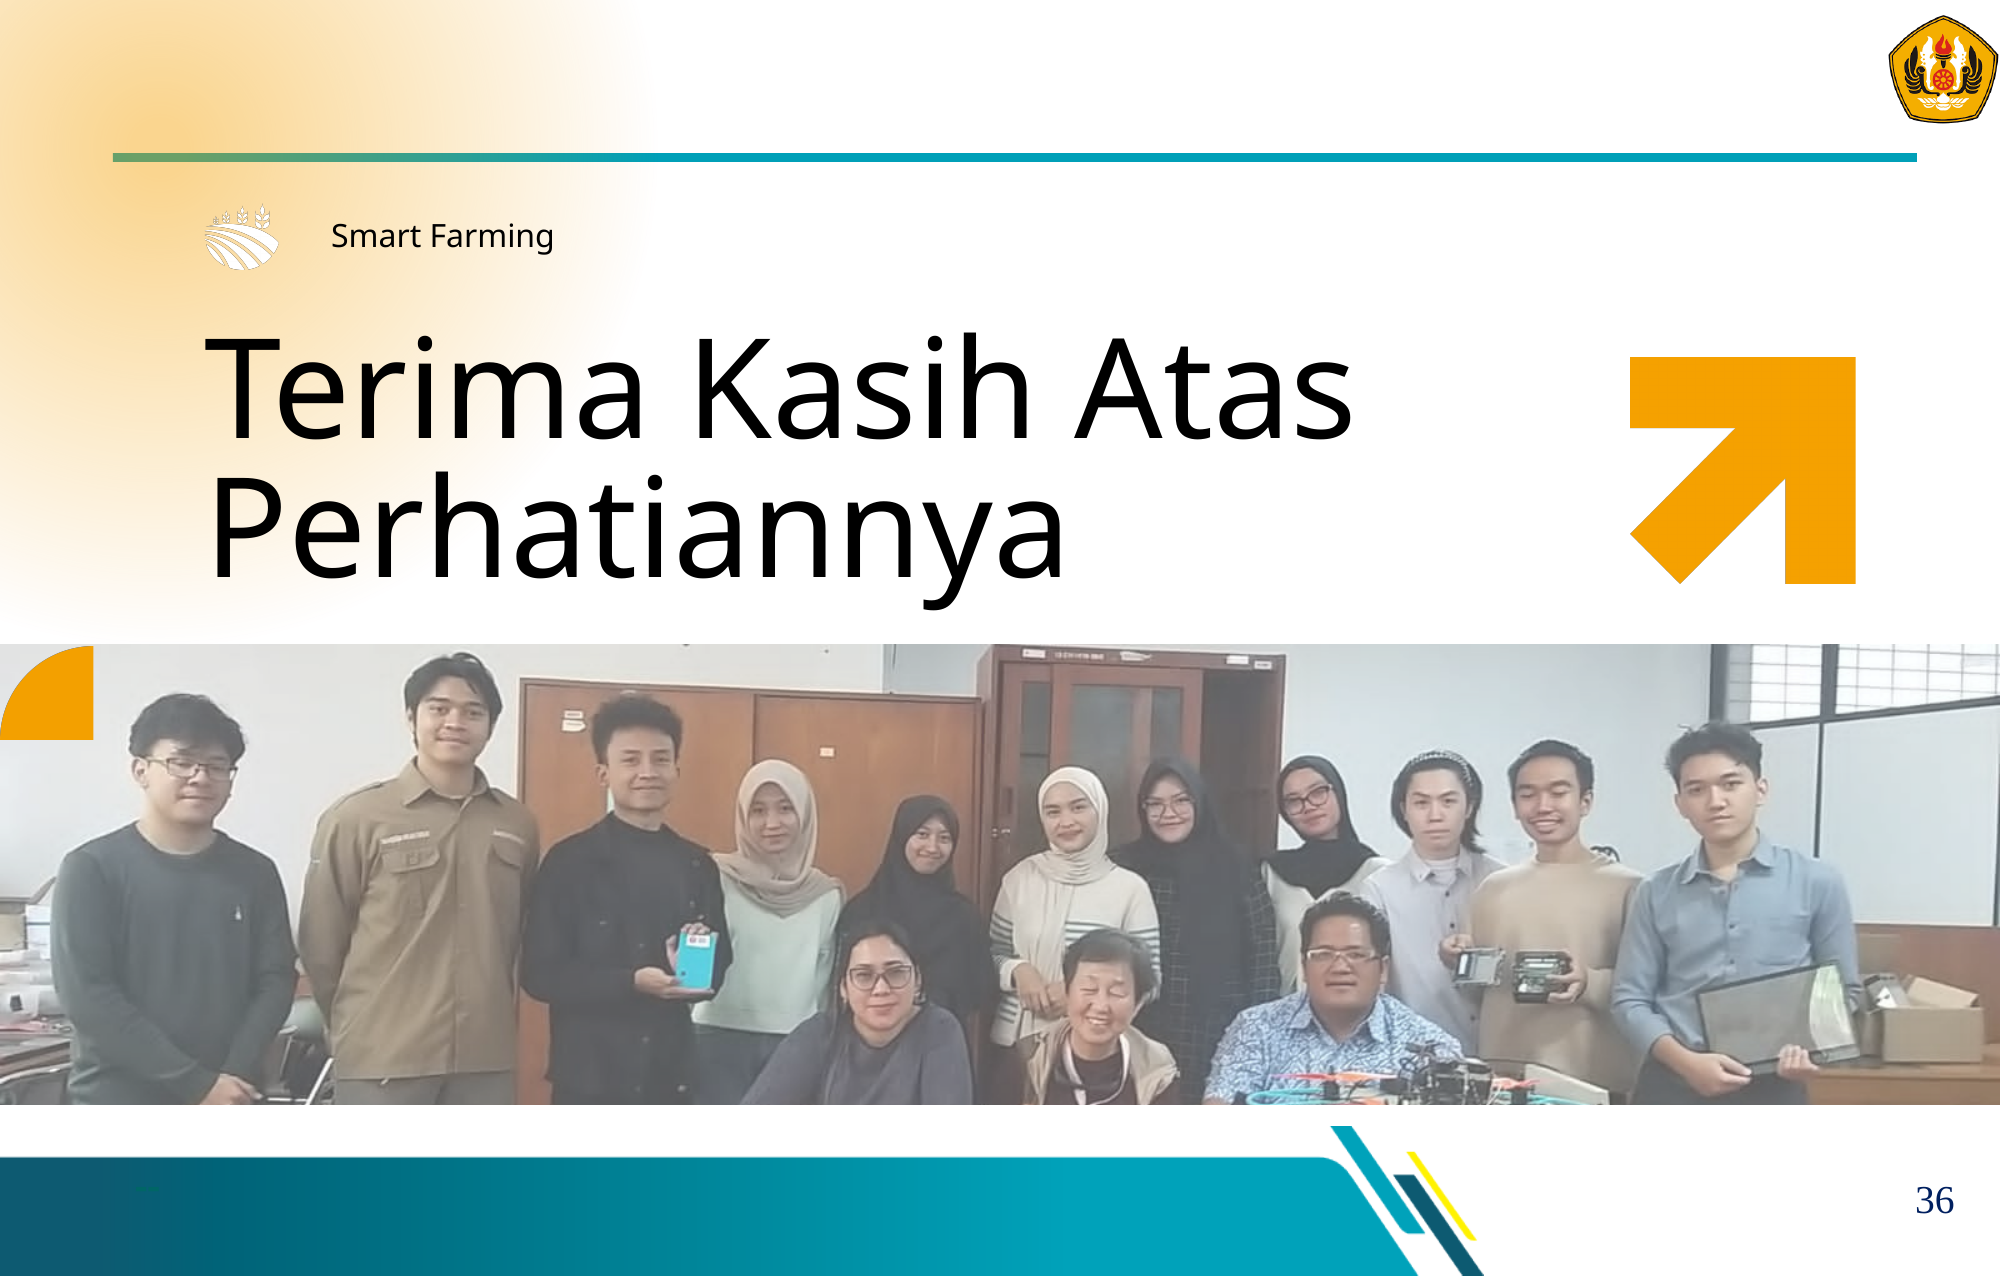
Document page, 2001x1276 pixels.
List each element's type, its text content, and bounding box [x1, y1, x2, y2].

text_box [0, 0, 709, 644]
text_box [1630, 357, 1856, 584]
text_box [0, 644, 2000, 1105]
text_box Terima Kasih Atas Perhatiannya [204, 327, 1584, 606]
text_box [204, 203, 279, 270]
picture [0, 1126, 1484, 1276]
text_box Smart Farming [331, 221, 778, 254]
picture [1886, 8, 2000, 126]
